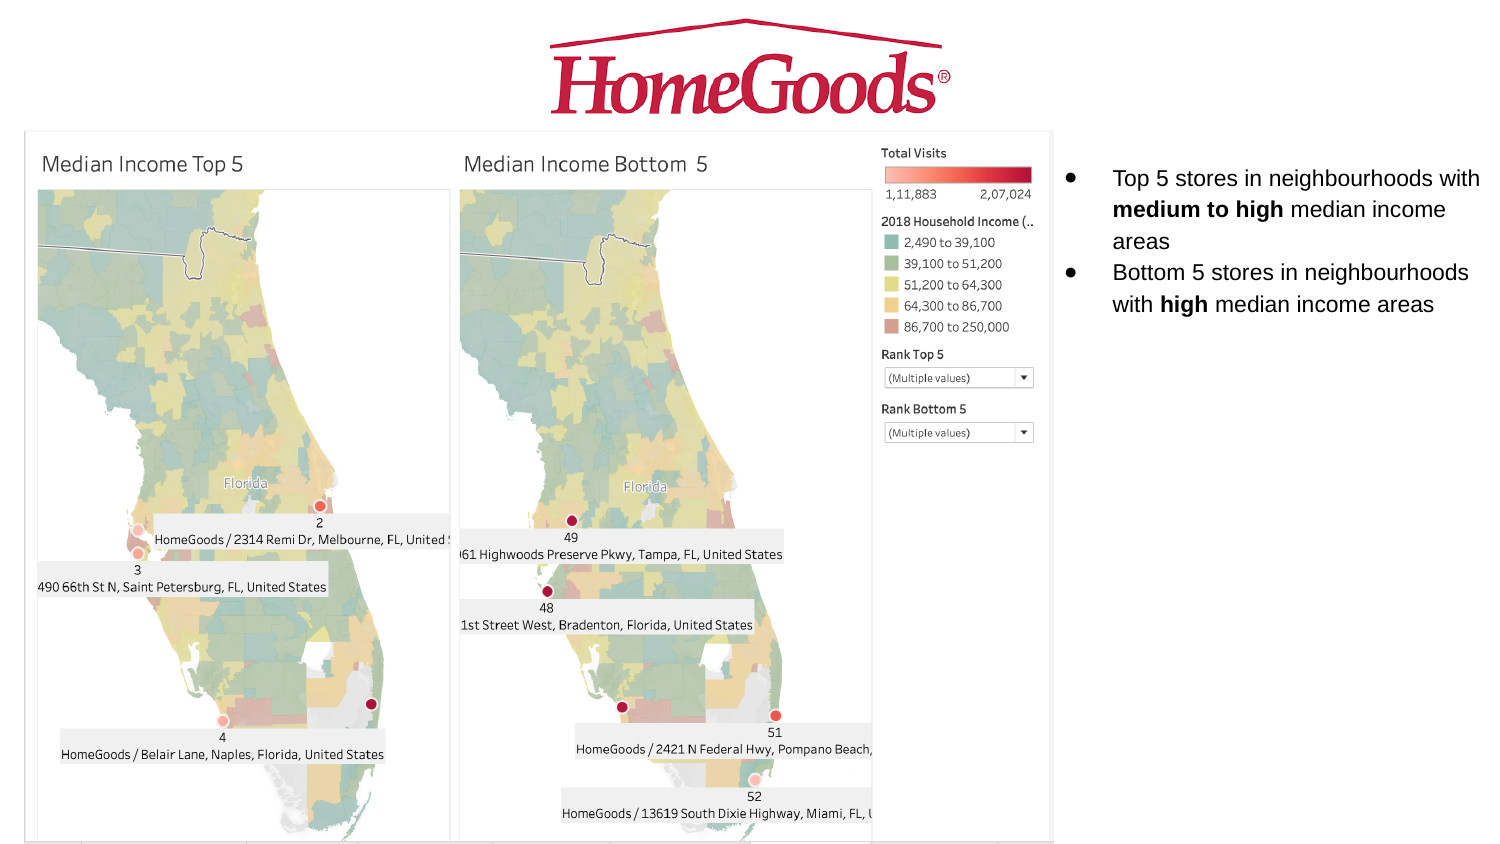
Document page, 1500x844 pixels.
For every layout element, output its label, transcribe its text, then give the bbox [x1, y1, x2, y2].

text_box Top 5 stores in neighbourhoods with medium to high median income areas Bottom 5 stores in neighbourhoods with high median income areas [1059, 144, 1500, 332]
picture [24, 130, 1054, 844]
picture [546, 18, 954, 114]
